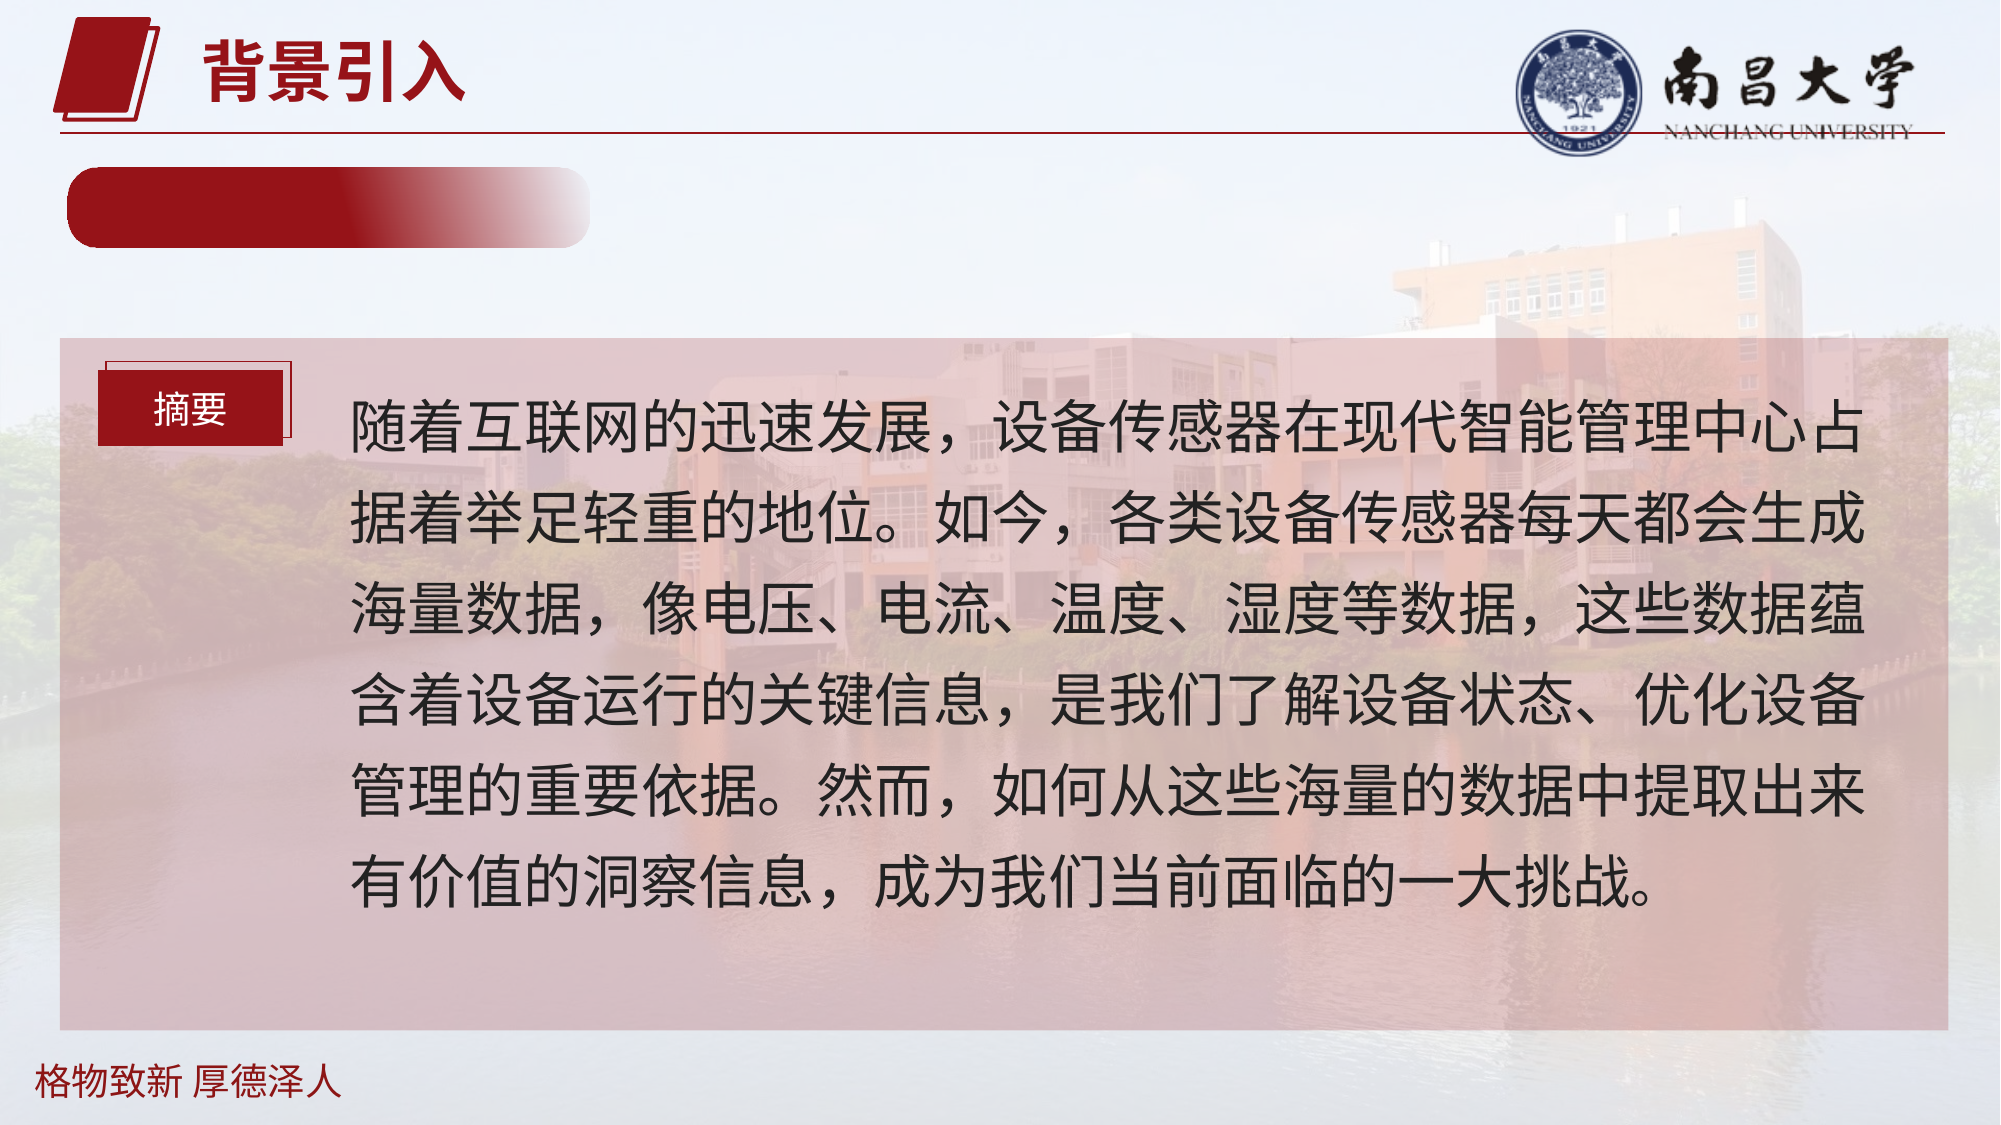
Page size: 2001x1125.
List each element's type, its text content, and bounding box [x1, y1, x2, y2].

picture [1509, 28, 1921, 159]
text_box [67, 167, 590, 248]
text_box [54, 19, 1945, 133]
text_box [97, 361, 1881, 874]
text_box [59, 338, 1949, 1031]
text_box 格物致新 厚德泽人 [19, 1050, 398, 1111]
